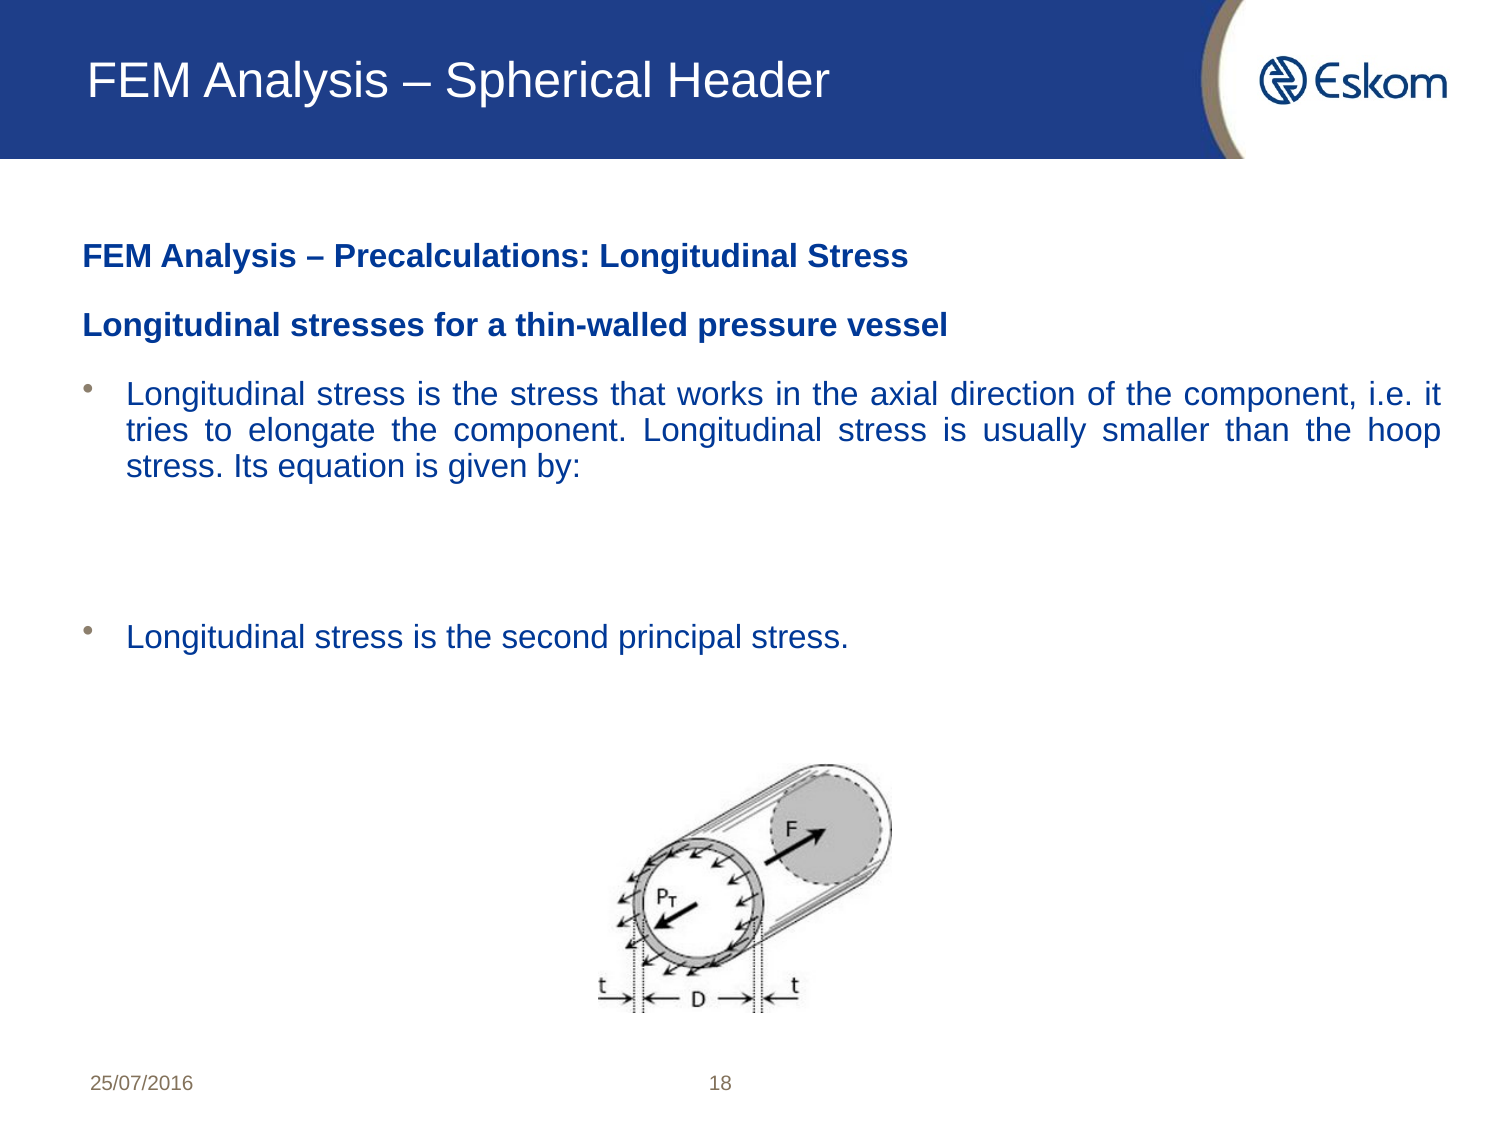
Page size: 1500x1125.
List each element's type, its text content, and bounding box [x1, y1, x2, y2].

slide_number 18 [643, 1058, 798, 1103]
picture [0, 0, 1246, 159]
picture [598, 762, 892, 1013]
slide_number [75, 1058, 361, 1103]
picture [1257, 55, 1450, 105]
title FEM Analysis – Spherical Header [71, 27, 1142, 137]
